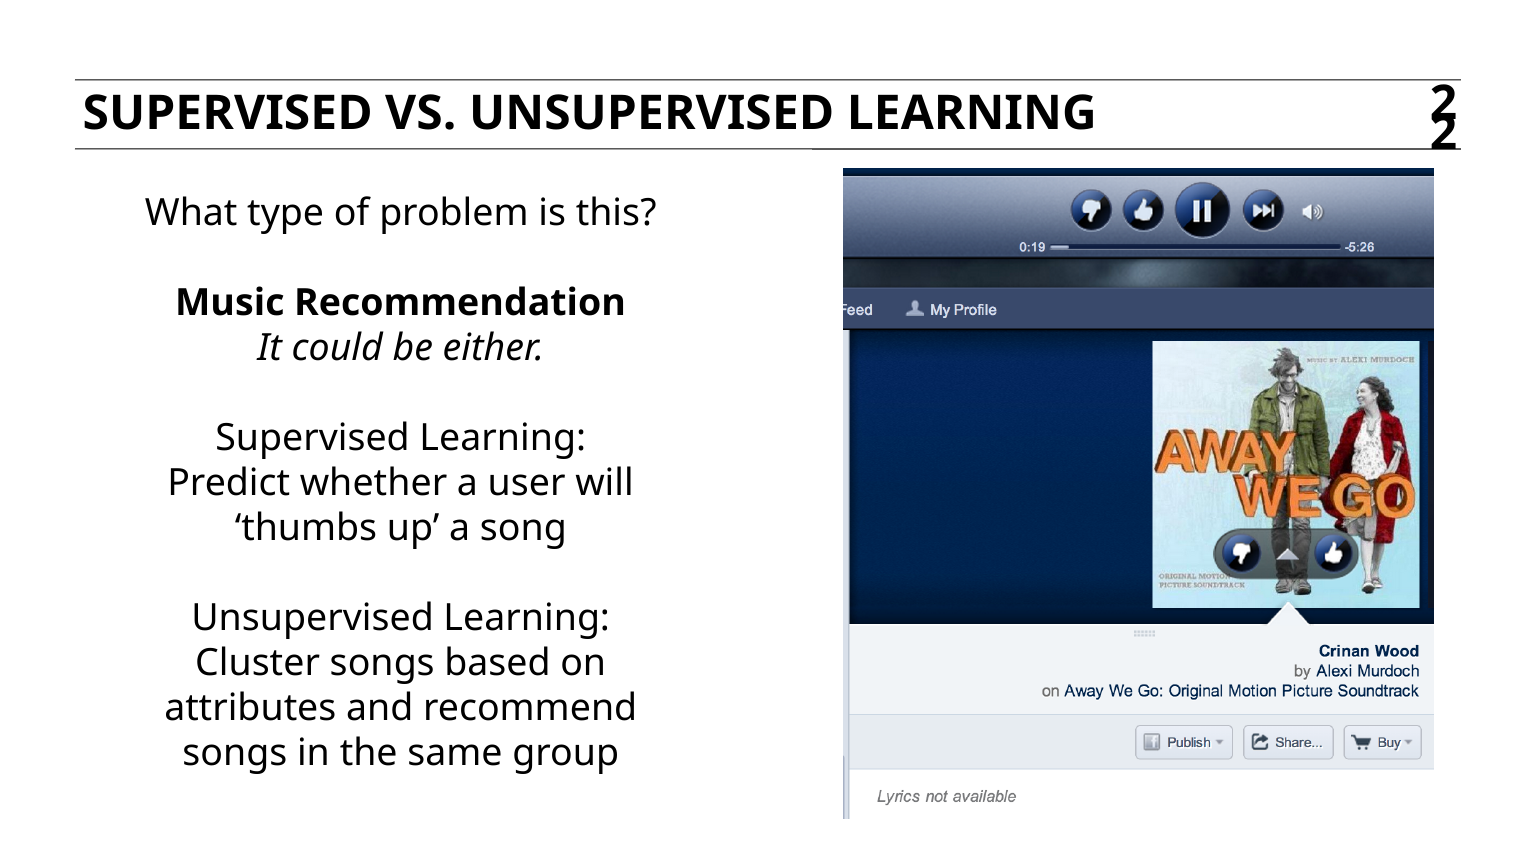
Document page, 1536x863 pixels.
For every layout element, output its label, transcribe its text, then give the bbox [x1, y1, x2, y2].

slide_number 22 [1419, 86, 1461, 138]
text_box What type of problem is this? Music Recommendation It could be either. Supervised Learning: Predict whether a user will ‘thumbs up’ a song Unsupervised Learning: Cluster songs based on attributes and recommend songs in the same group [117, 181, 684, 794]
picture [842, 168, 1434, 820]
list Supervised Vs. Unsupervised Learning [67, 81, 1118, 132]
